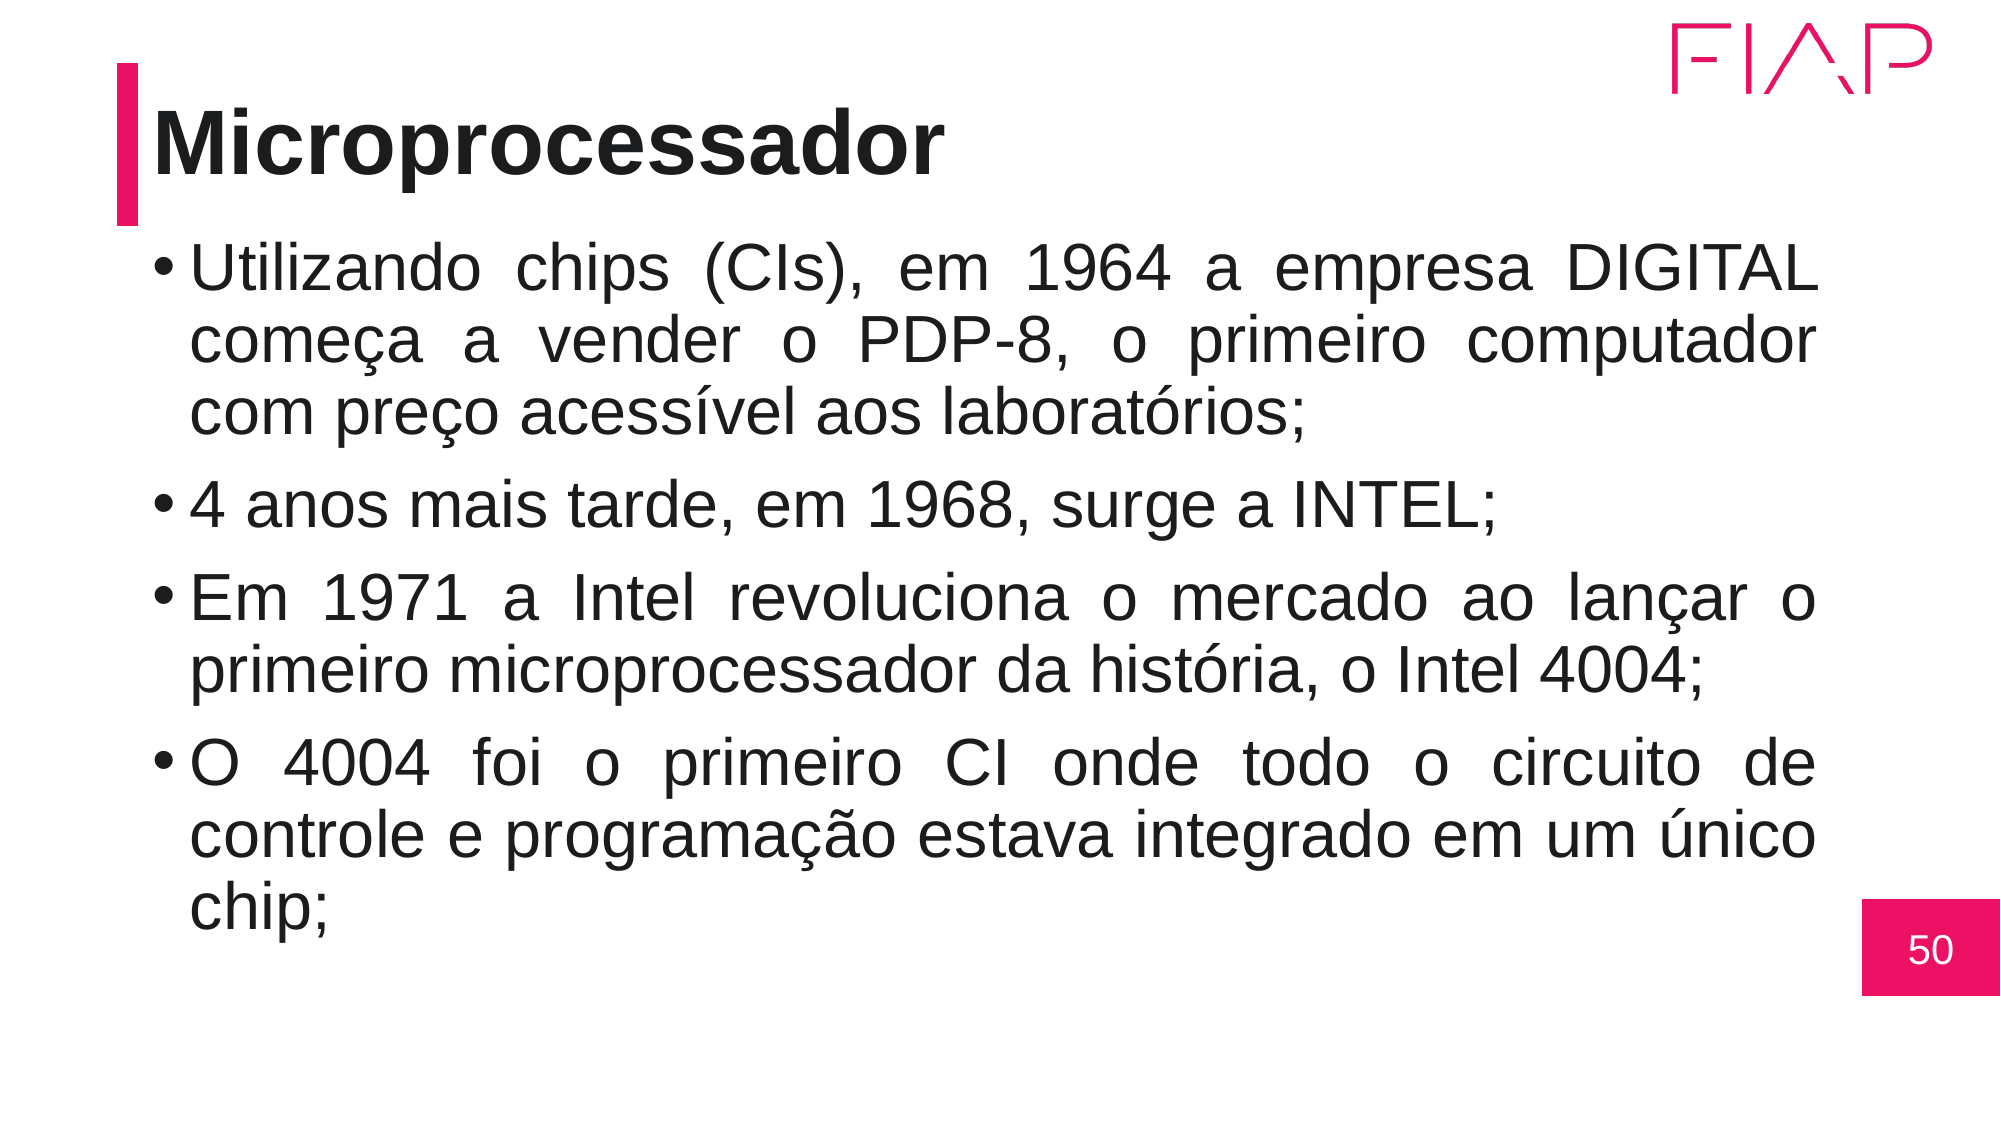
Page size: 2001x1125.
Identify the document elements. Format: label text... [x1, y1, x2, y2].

title Microprocessador [137, 63, 1863, 226]
list Utilizando chips (CIs), em 1964 a empresa DIGITAL começa a vender o PDP-8, o primeiro computador com preço acessível aos laboratórios; 4 anos mais tarde, em 1968, surge a INTEL; Em 1971 a Intel revoluciona o mercado ao lançar o primeiro microprocessador da história, o Intel 4004; O 4004 foi o primeiro CI onde todo o circuito de controle e programação estava integrado em um único chip; [137, 225, 1835, 1125]
picture [1862, 978, 2000, 996]
picture [1672, 23, 1932, 94]
picture [1862, 899, 2000, 917]
slide_number 50 [1862, 917, 2000, 978]
picture [117, 63, 137, 226]
